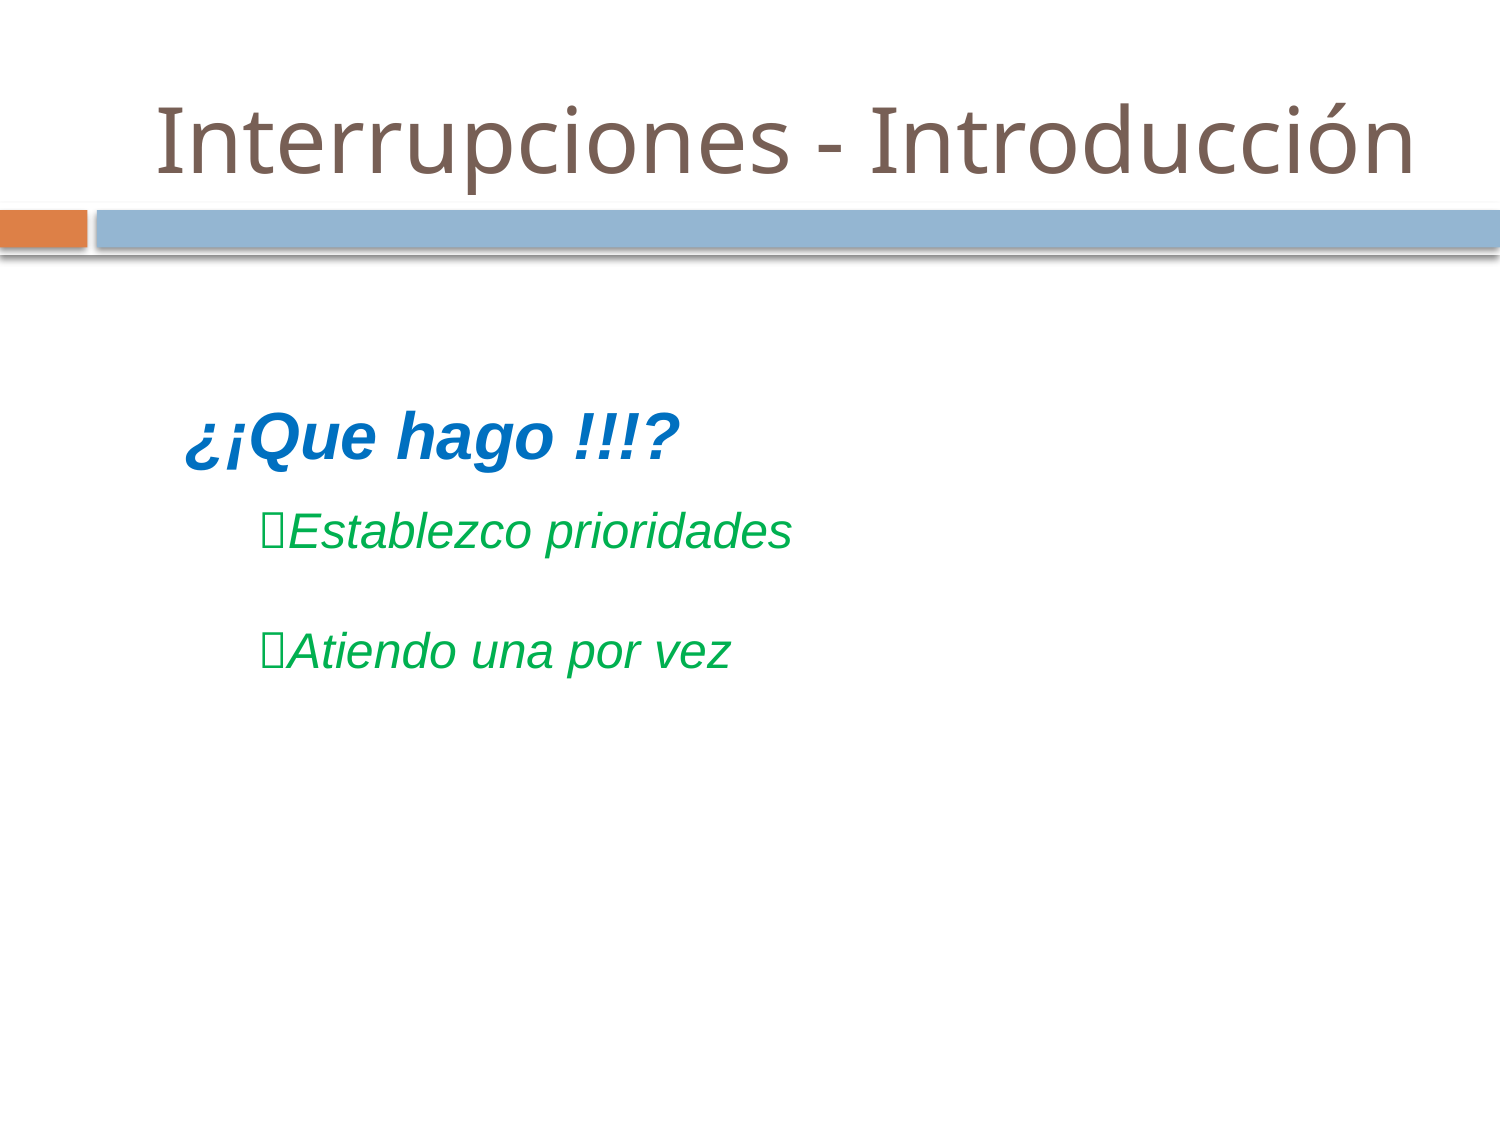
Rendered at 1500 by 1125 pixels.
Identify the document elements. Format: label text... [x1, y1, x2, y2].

title Interrupciones - Introducción [112, 42, 1463, 231]
text_box ¿¡Que hago !!!? [170, 385, 697, 480]
text_box Establezco prioridades Atiendo una por vez [243, 491, 809, 687]
